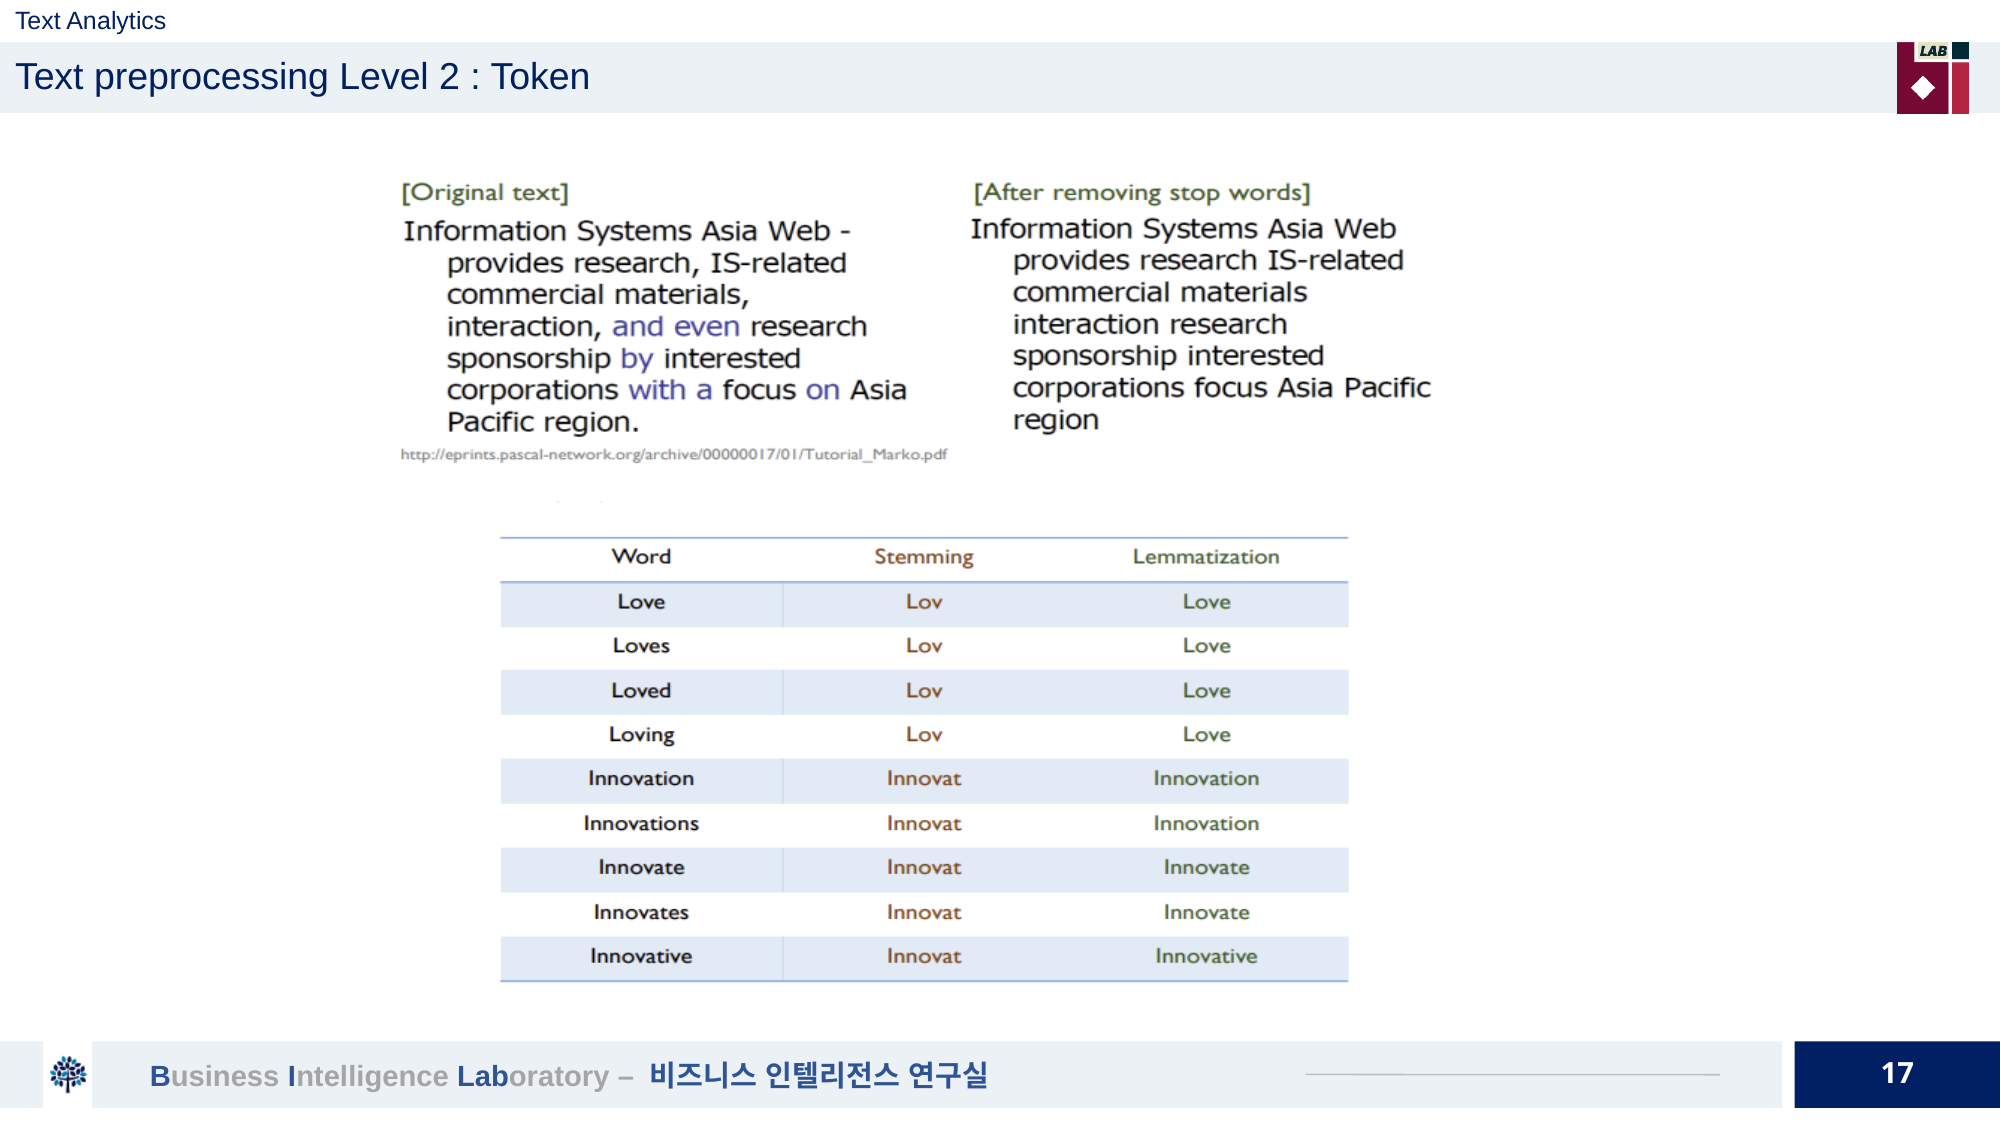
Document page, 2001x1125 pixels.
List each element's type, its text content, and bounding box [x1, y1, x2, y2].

slide_number 17 [1825, 1044, 1970, 1105]
title Text Analytics [0, 0, 598, 42]
picture [43, 1041, 92, 1108]
subtitle Text preprocessing Level 2 : Token [0, 42, 1326, 113]
picture [1897, 41, 1969, 114]
picture [375, 154, 1511, 1023]
